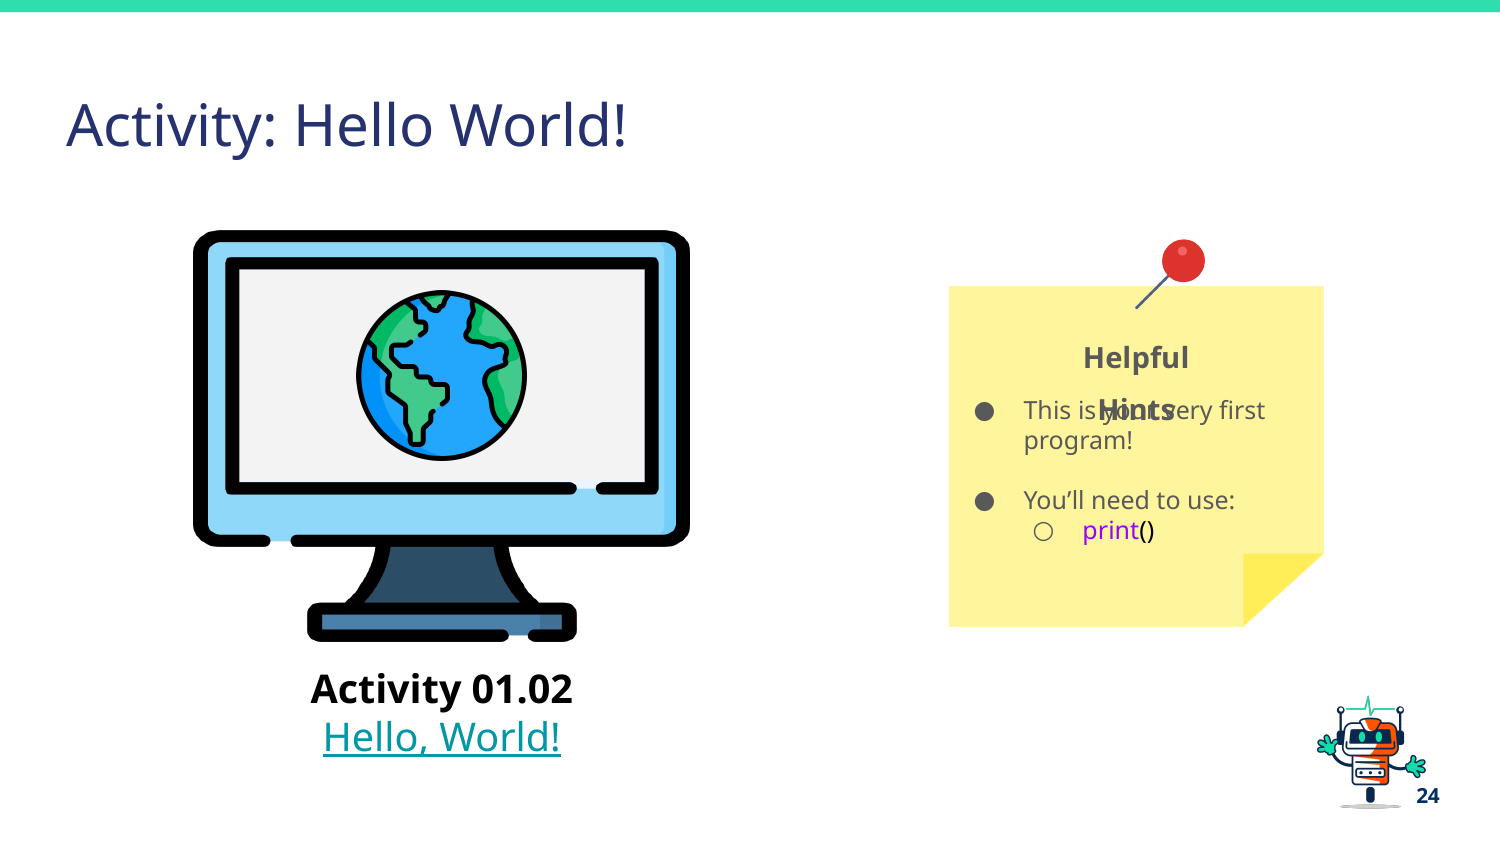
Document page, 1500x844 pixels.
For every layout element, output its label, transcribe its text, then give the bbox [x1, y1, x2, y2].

text_box Activity 01.02 Hello, World! [138, 649, 746, 816]
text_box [1309, 687, 1456, 830]
text_box [0, 0, 1500, 13]
title Activity: Hello World! [51, 72, 1449, 167]
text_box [949, 214, 1324, 627]
picture [193, 221, 690, 650]
